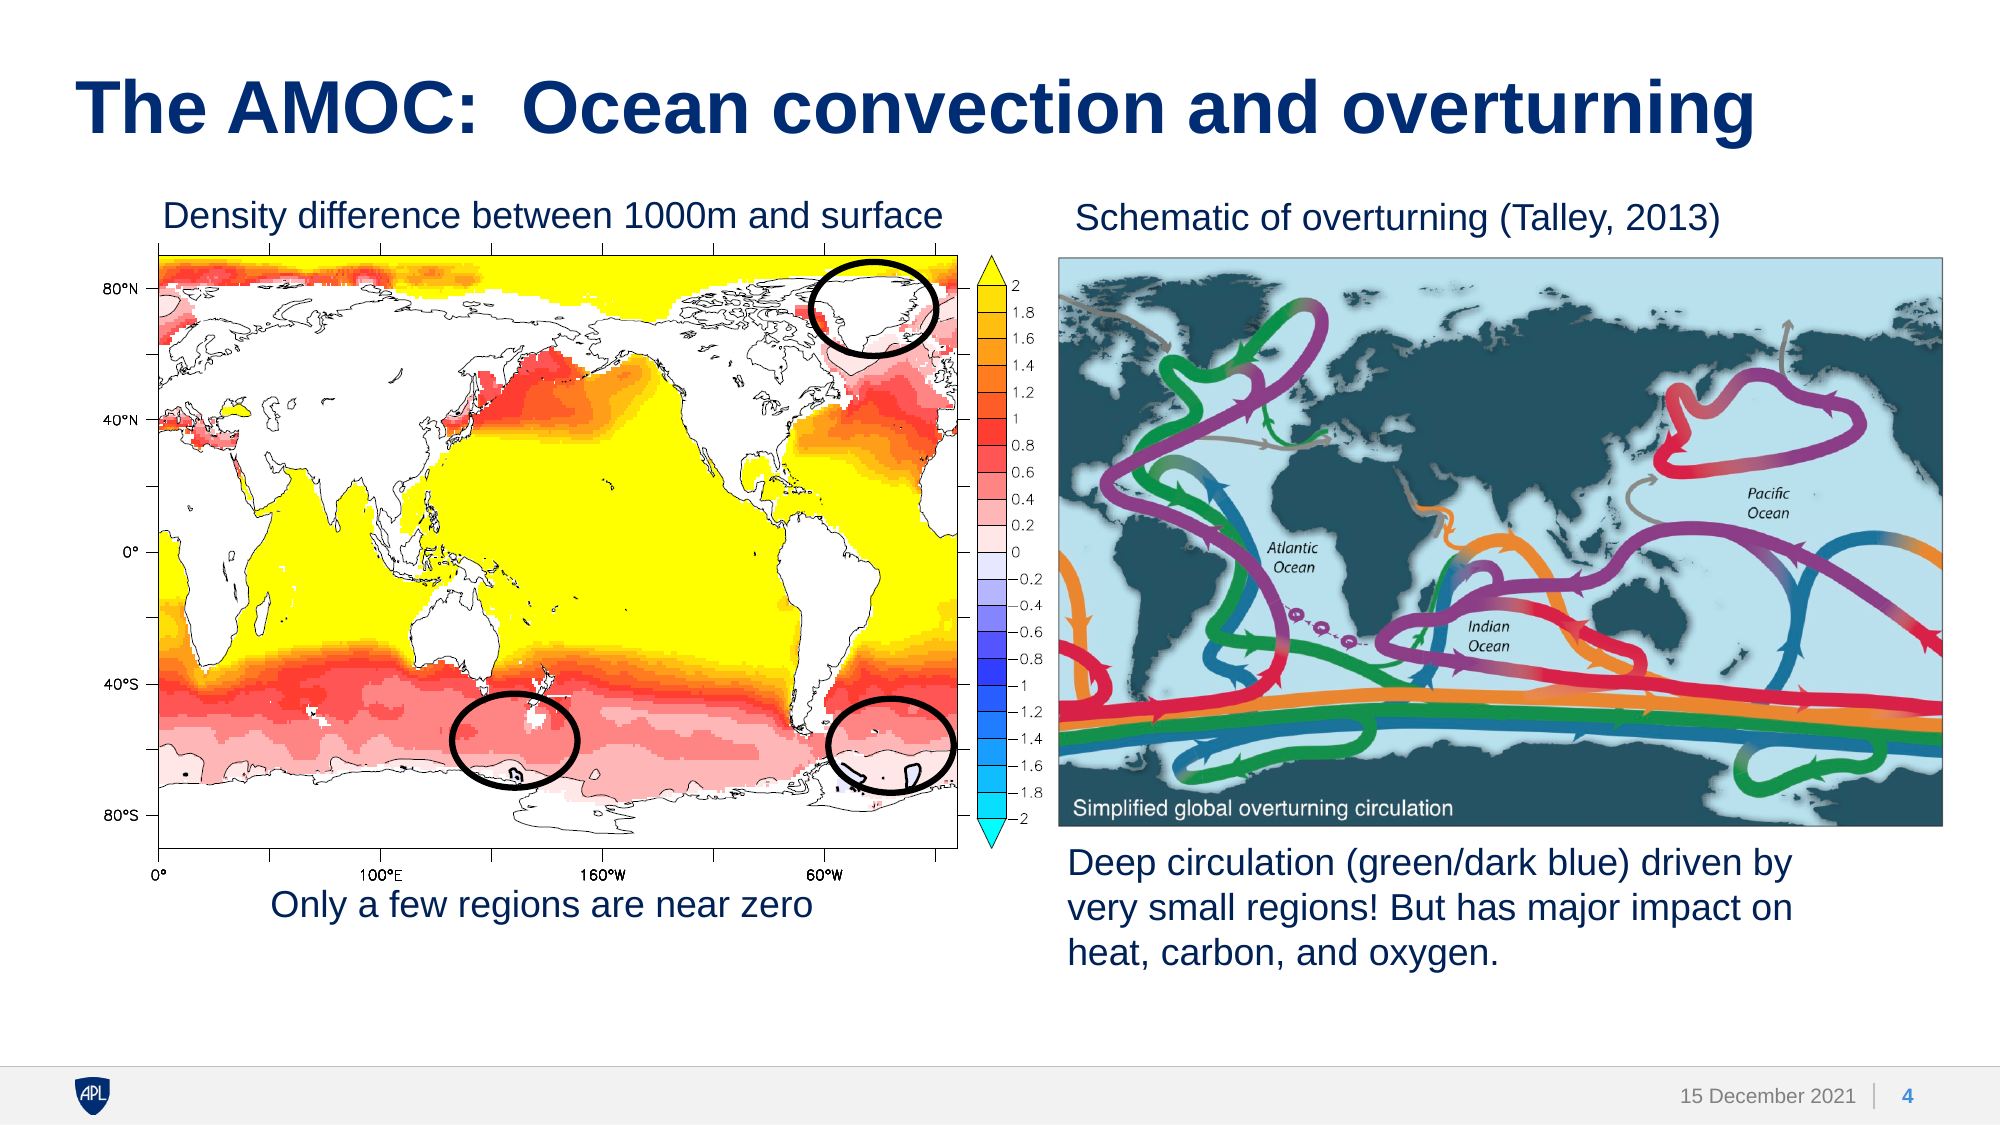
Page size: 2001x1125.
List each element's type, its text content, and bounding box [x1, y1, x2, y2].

slide_number 4 [1876, 1066, 1940, 1125]
text_box Schematic of overturning (Talley, 2013) [1060, 185, 1737, 246]
picture [1056, 256, 1944, 827]
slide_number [1646, 1066, 1872, 1125]
text_box Deep circulation (green/dark blue) driven by very small regions! But has major impact on heat, carbon, and oxygen. [1052, 830, 1844, 981]
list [74, 225, 1075, 892]
title The AMOC: Ocean convection and overturning [75, 68, 1925, 194]
text_box Only a few regions are near zero [255, 892, 829, 932]
text_box Density difference between 1000m and surface [147, 183, 959, 225]
